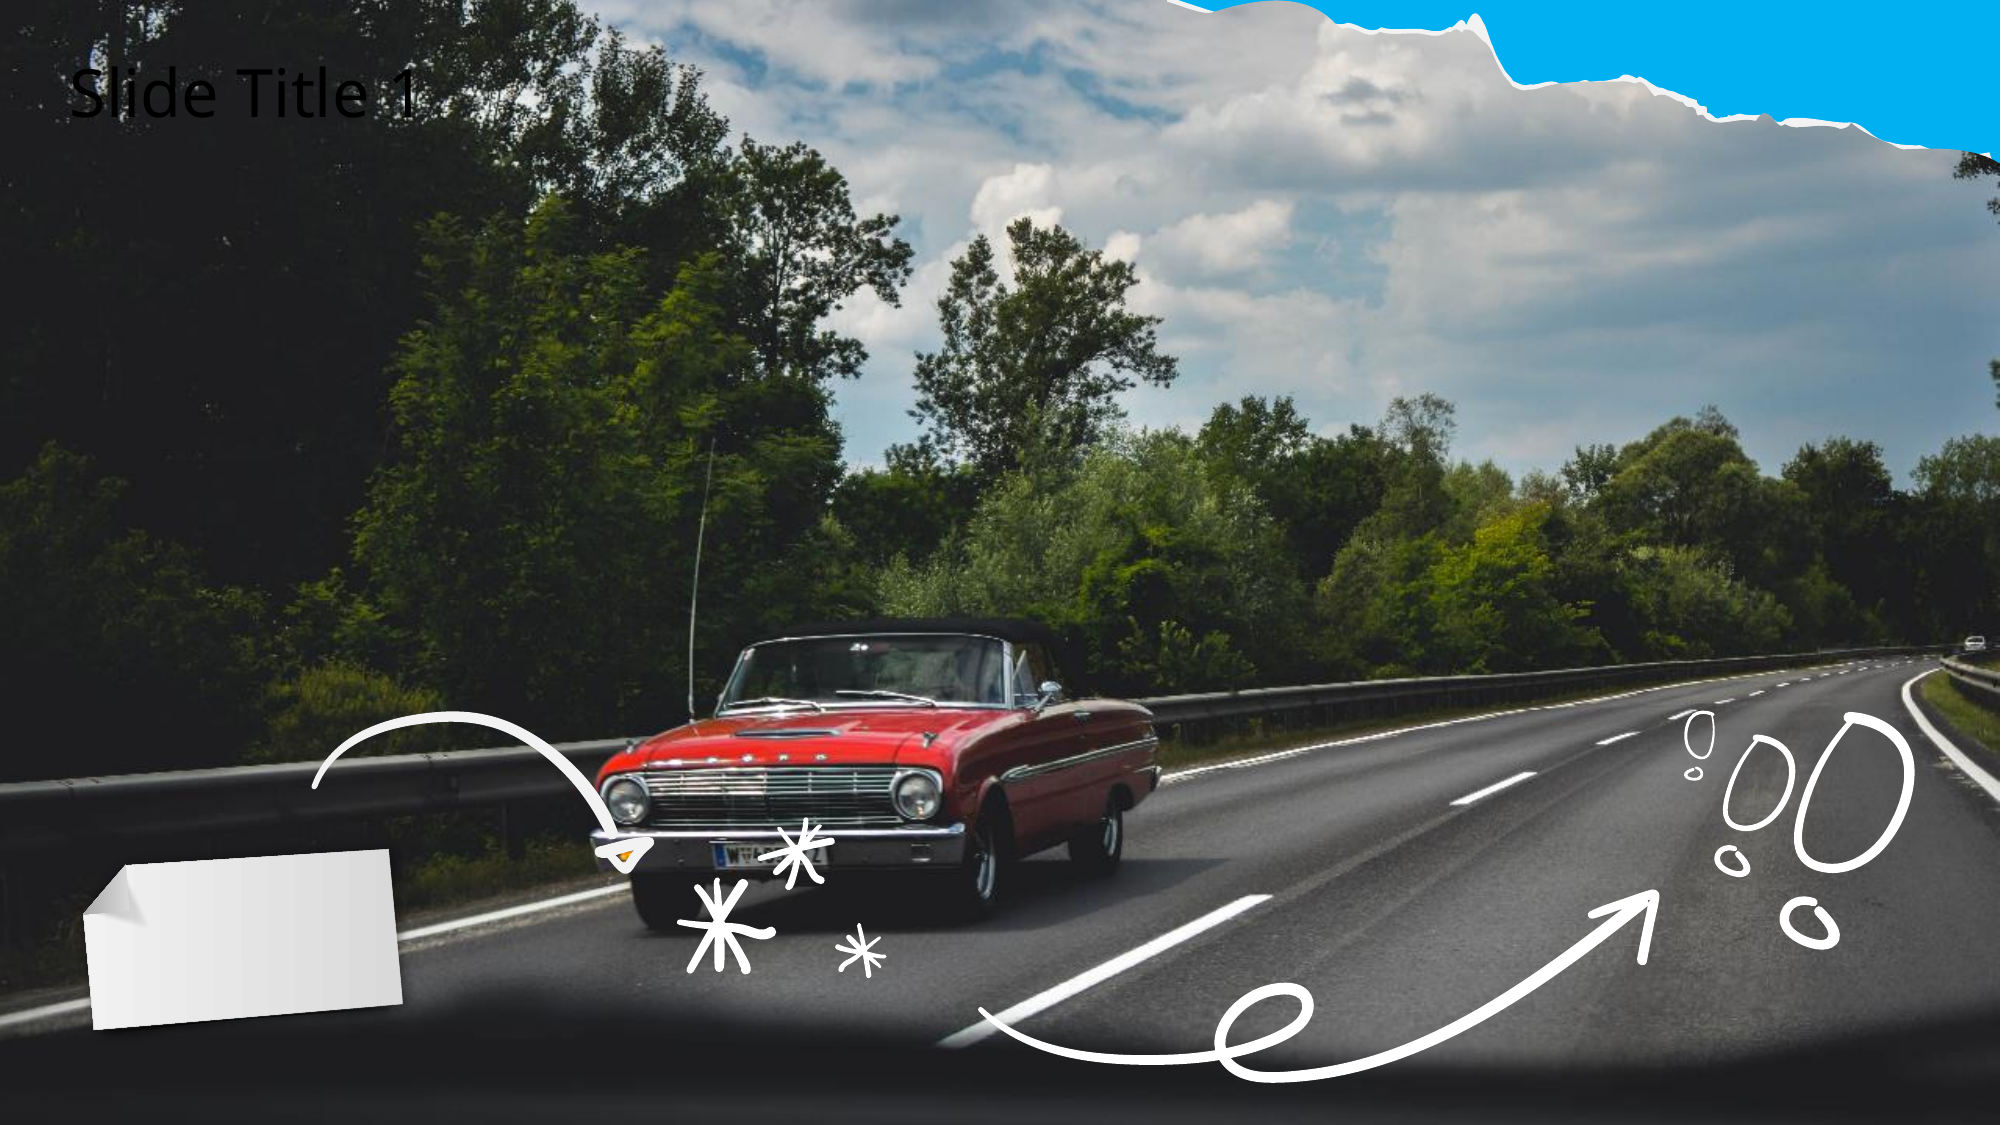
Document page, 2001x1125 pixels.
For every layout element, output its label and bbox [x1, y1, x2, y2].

text_box [61, 855, 416, 1041]
picture [0, 0, 2000, 1125]
